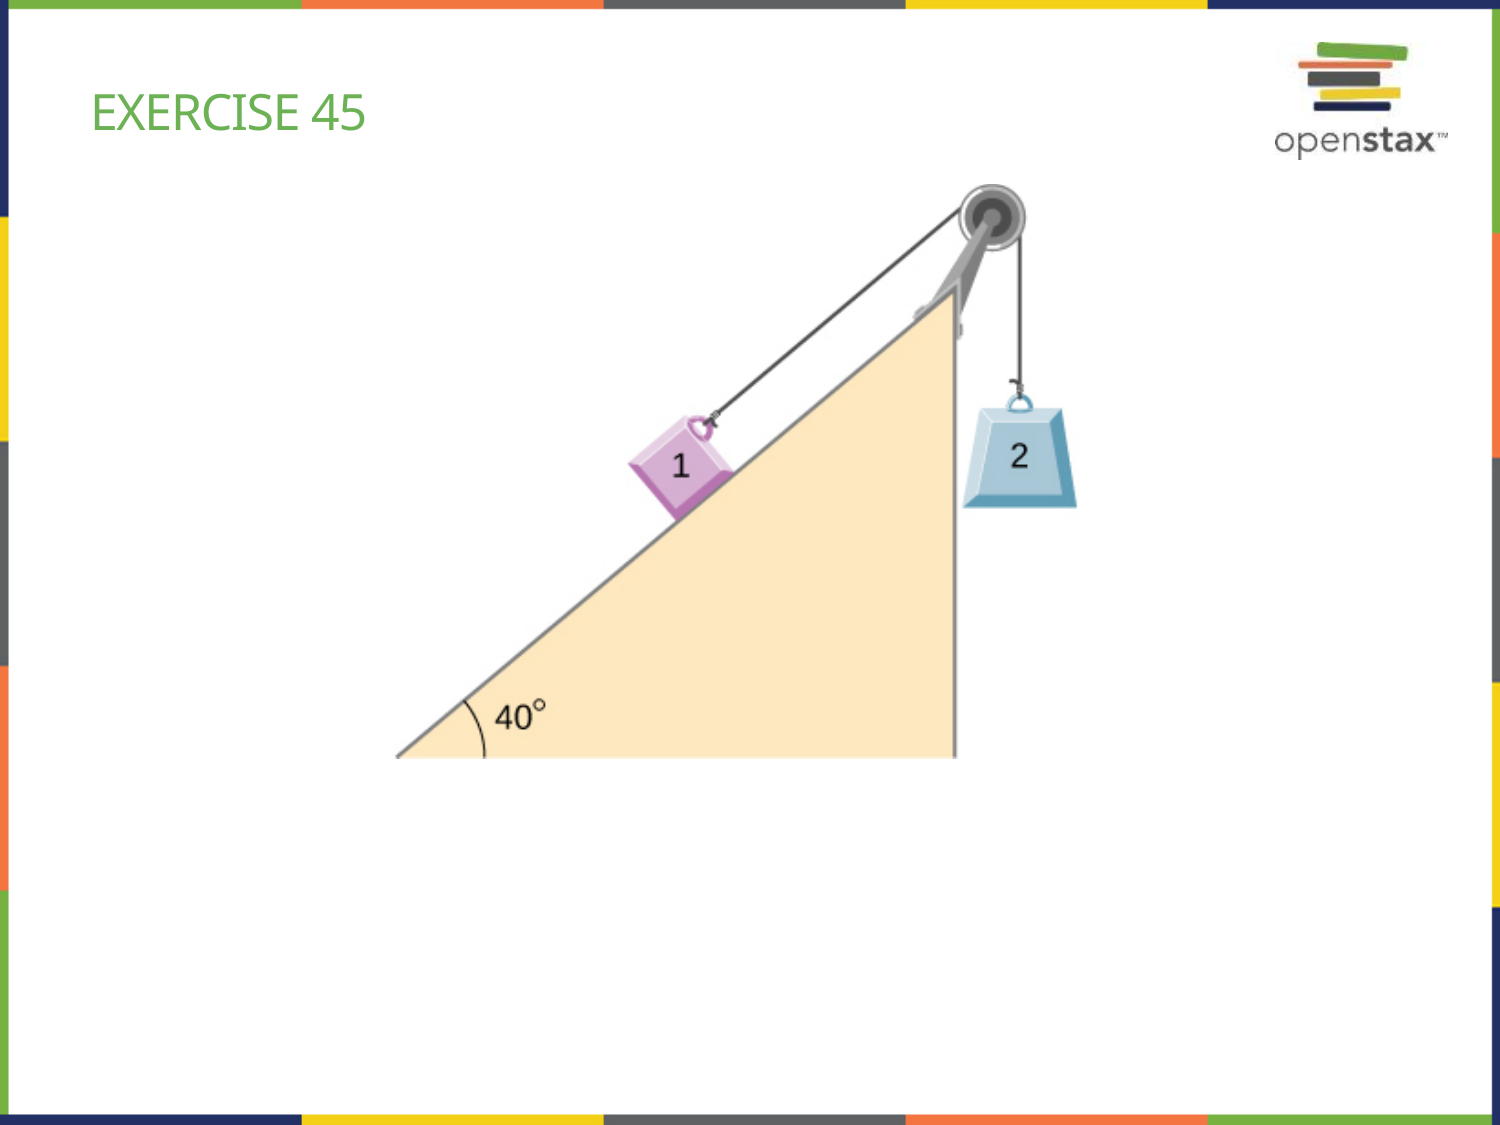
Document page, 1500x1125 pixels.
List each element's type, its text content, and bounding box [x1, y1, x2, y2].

picture [0, 0, 1500, 1125]
title Exercise 45 [75, 39, 1275, 148]
